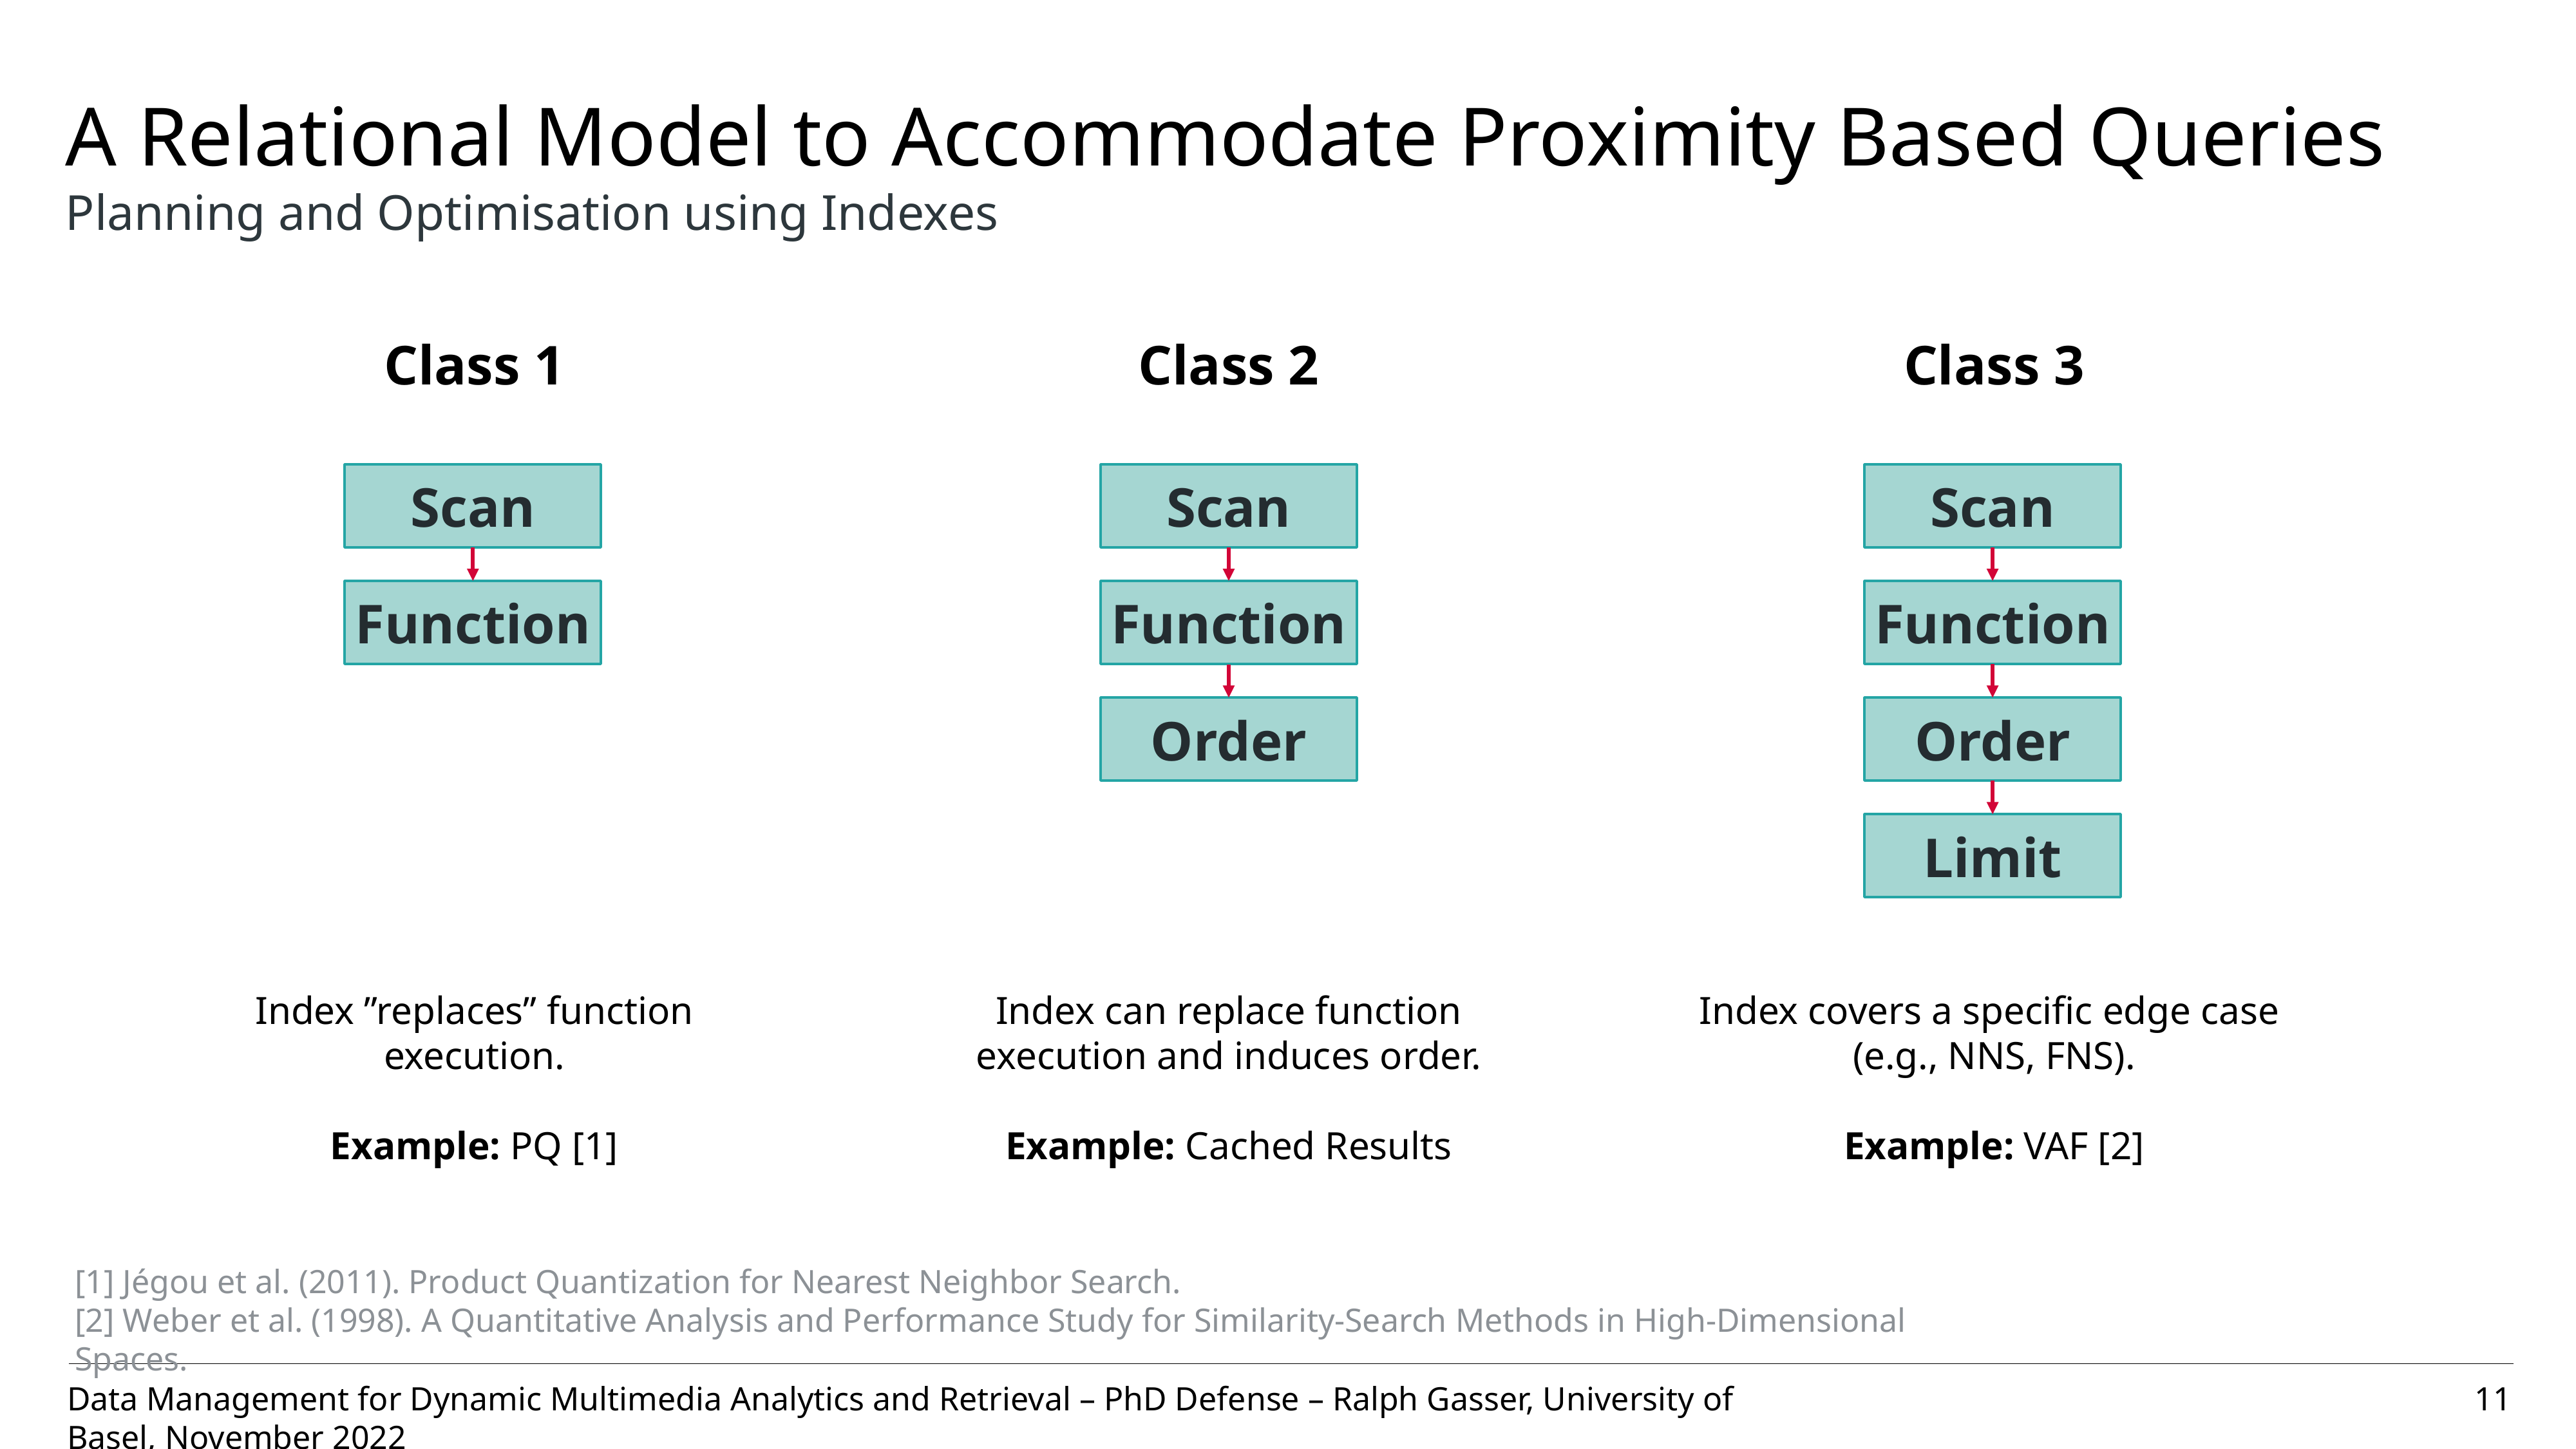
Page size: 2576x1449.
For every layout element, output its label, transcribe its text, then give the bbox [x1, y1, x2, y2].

text_box Scan [345, 464, 601, 547]
text_box Order [1864, 697, 2121, 781]
text_box Limit [1864, 814, 2121, 898]
text_box [1] Jégou et al. (2011). Product Quantization for Nearest Neighbor Search. [2] Weber et al. (1998). A Quantitative Analysis and Performance Study for Similarity-Search Methods in High-Dimensional Spaces. [65, 1256, 1927, 1382]
slide_number 11 [2343, 1378, 2512, 1418]
text_box Class 2 [1128, 321, 1329, 405]
text_box Function [1101, 580, 1357, 664]
text_box Index ”replaces” function execution. Example: PQ [1] [169, 977, 779, 1177]
text_box Scan [1864, 464, 2121, 547]
text_box Class 1 [374, 321, 574, 405]
text_box Order [1101, 697, 1357, 781]
text_box Function [345, 580, 601, 664]
title A Relational Model to Accommodate Proximity Based Queries Planning and Optimisation using Indexes [65, 85, 2511, 322]
text_box Class 3 [1894, 321, 2094, 405]
text_box Index covers a specific edge case (e.g., NNS, FNS). Example: VAF [2] [1690, 977, 2298, 1177]
text_box Function [1864, 580, 2121, 664]
text_box Index can replace function execution and induces order. Example: Cached Results [924, 977, 1533, 1177]
text_box Scan [1101, 464, 1357, 547]
